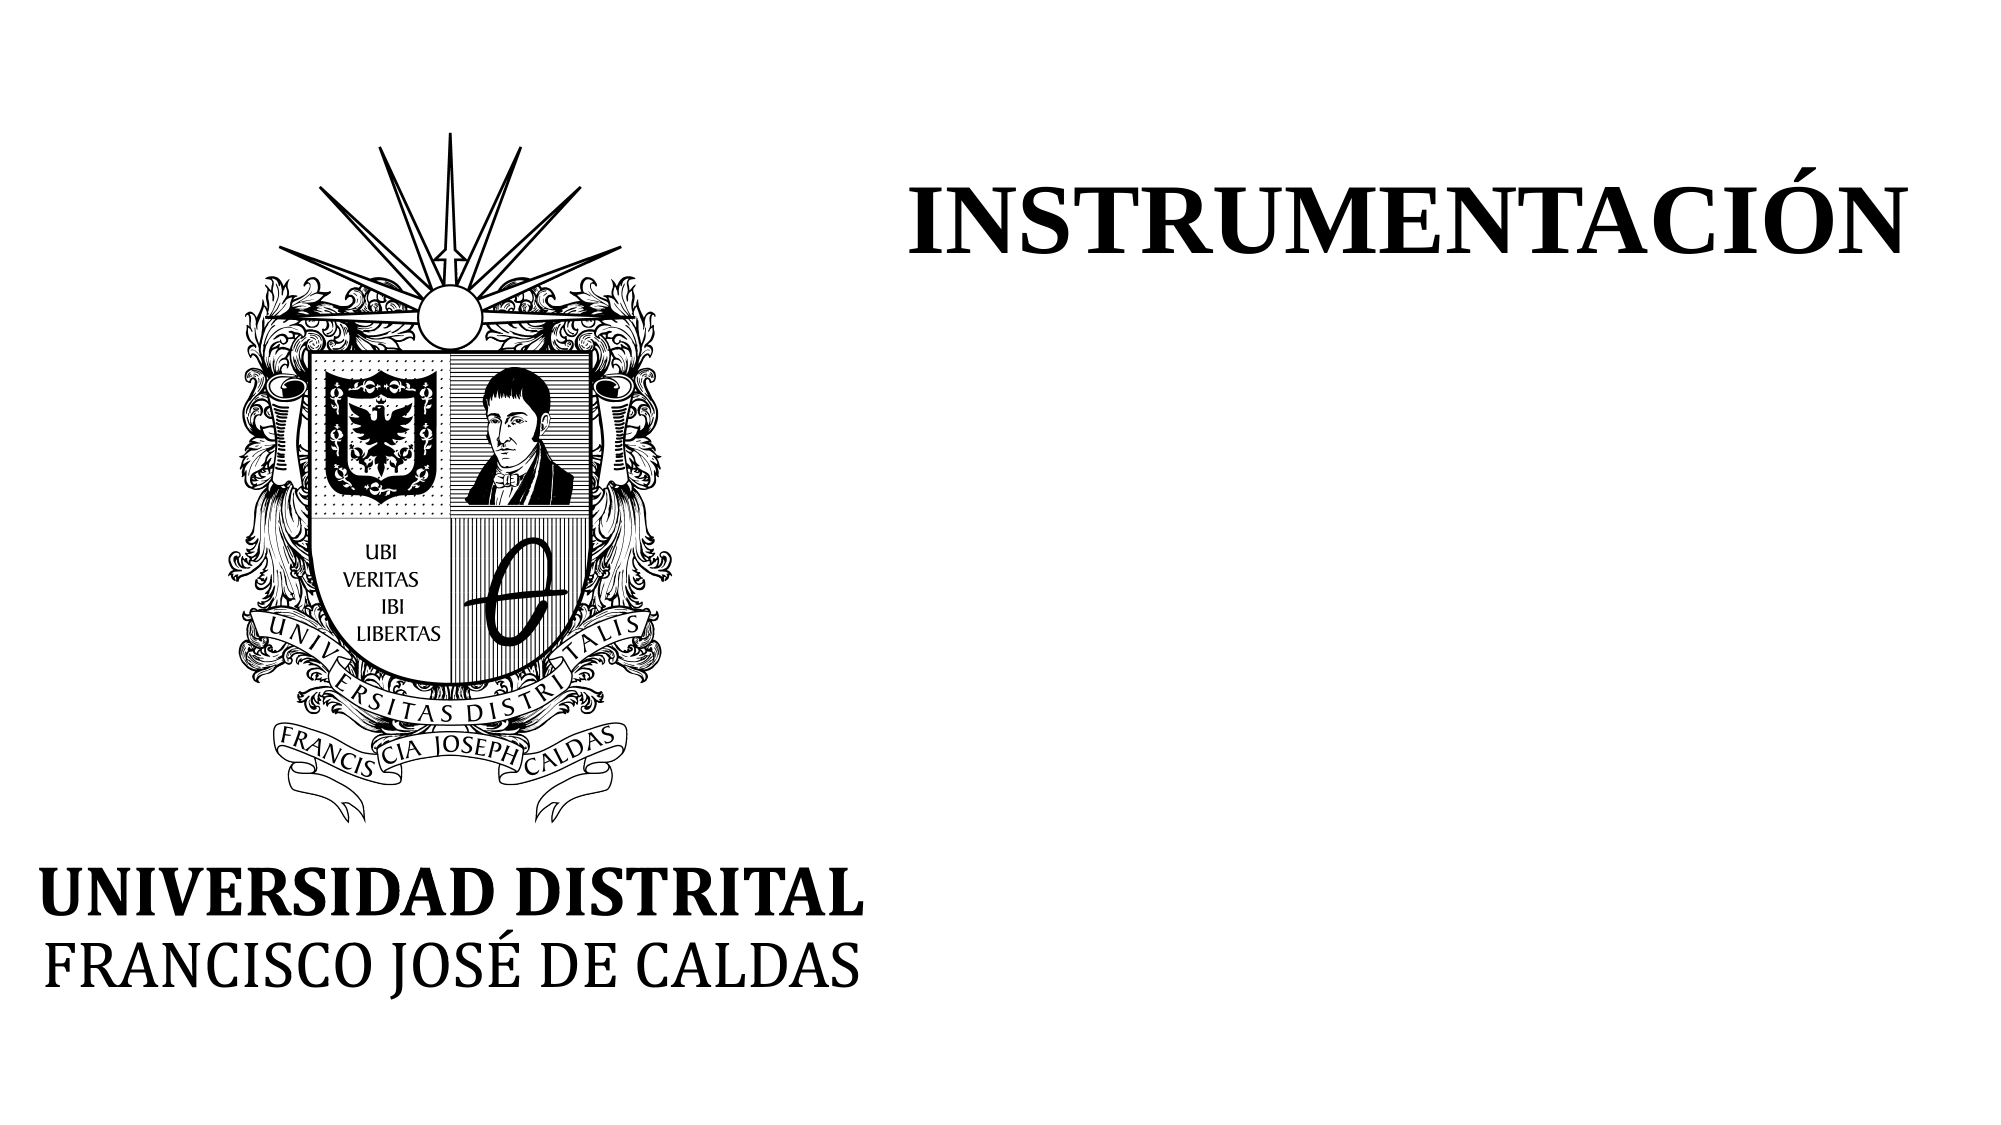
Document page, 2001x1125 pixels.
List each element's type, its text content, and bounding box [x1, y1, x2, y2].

text_box INSTRUMENTACIÓN [865, 145, 1954, 281]
picture [36, 128, 865, 1000]
